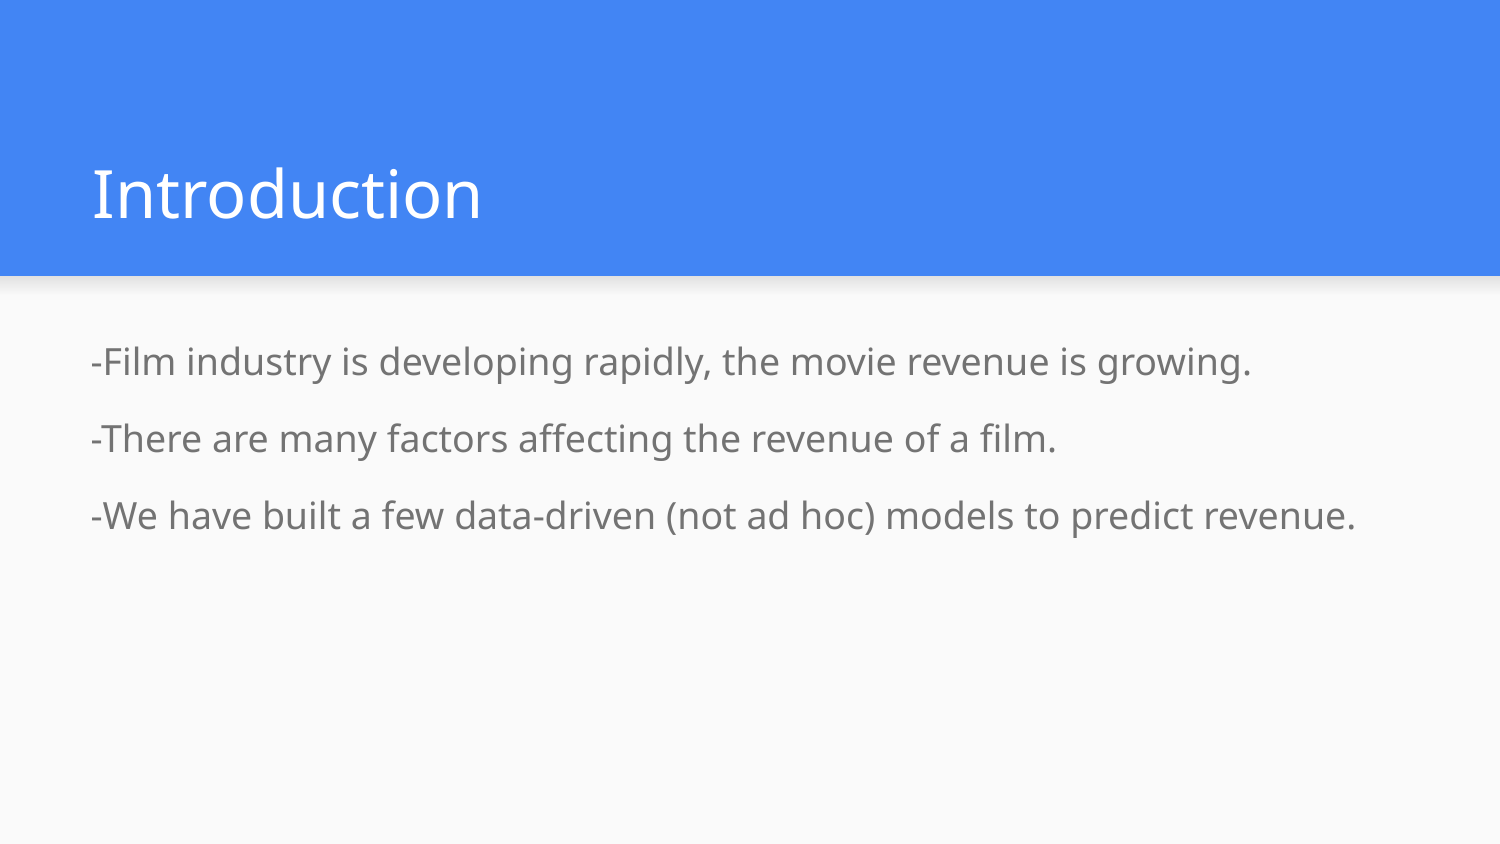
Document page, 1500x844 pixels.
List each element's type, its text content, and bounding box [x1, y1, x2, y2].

list -Film industry is developing rapidly, the movie revenue is growing. -There are many factors affecting the revenue of a film. -We have built a few data-driven (not ad hoc) models to predict revenue. [75, 316, 1425, 761]
title Introduction [77, 121, 1427, 248]
